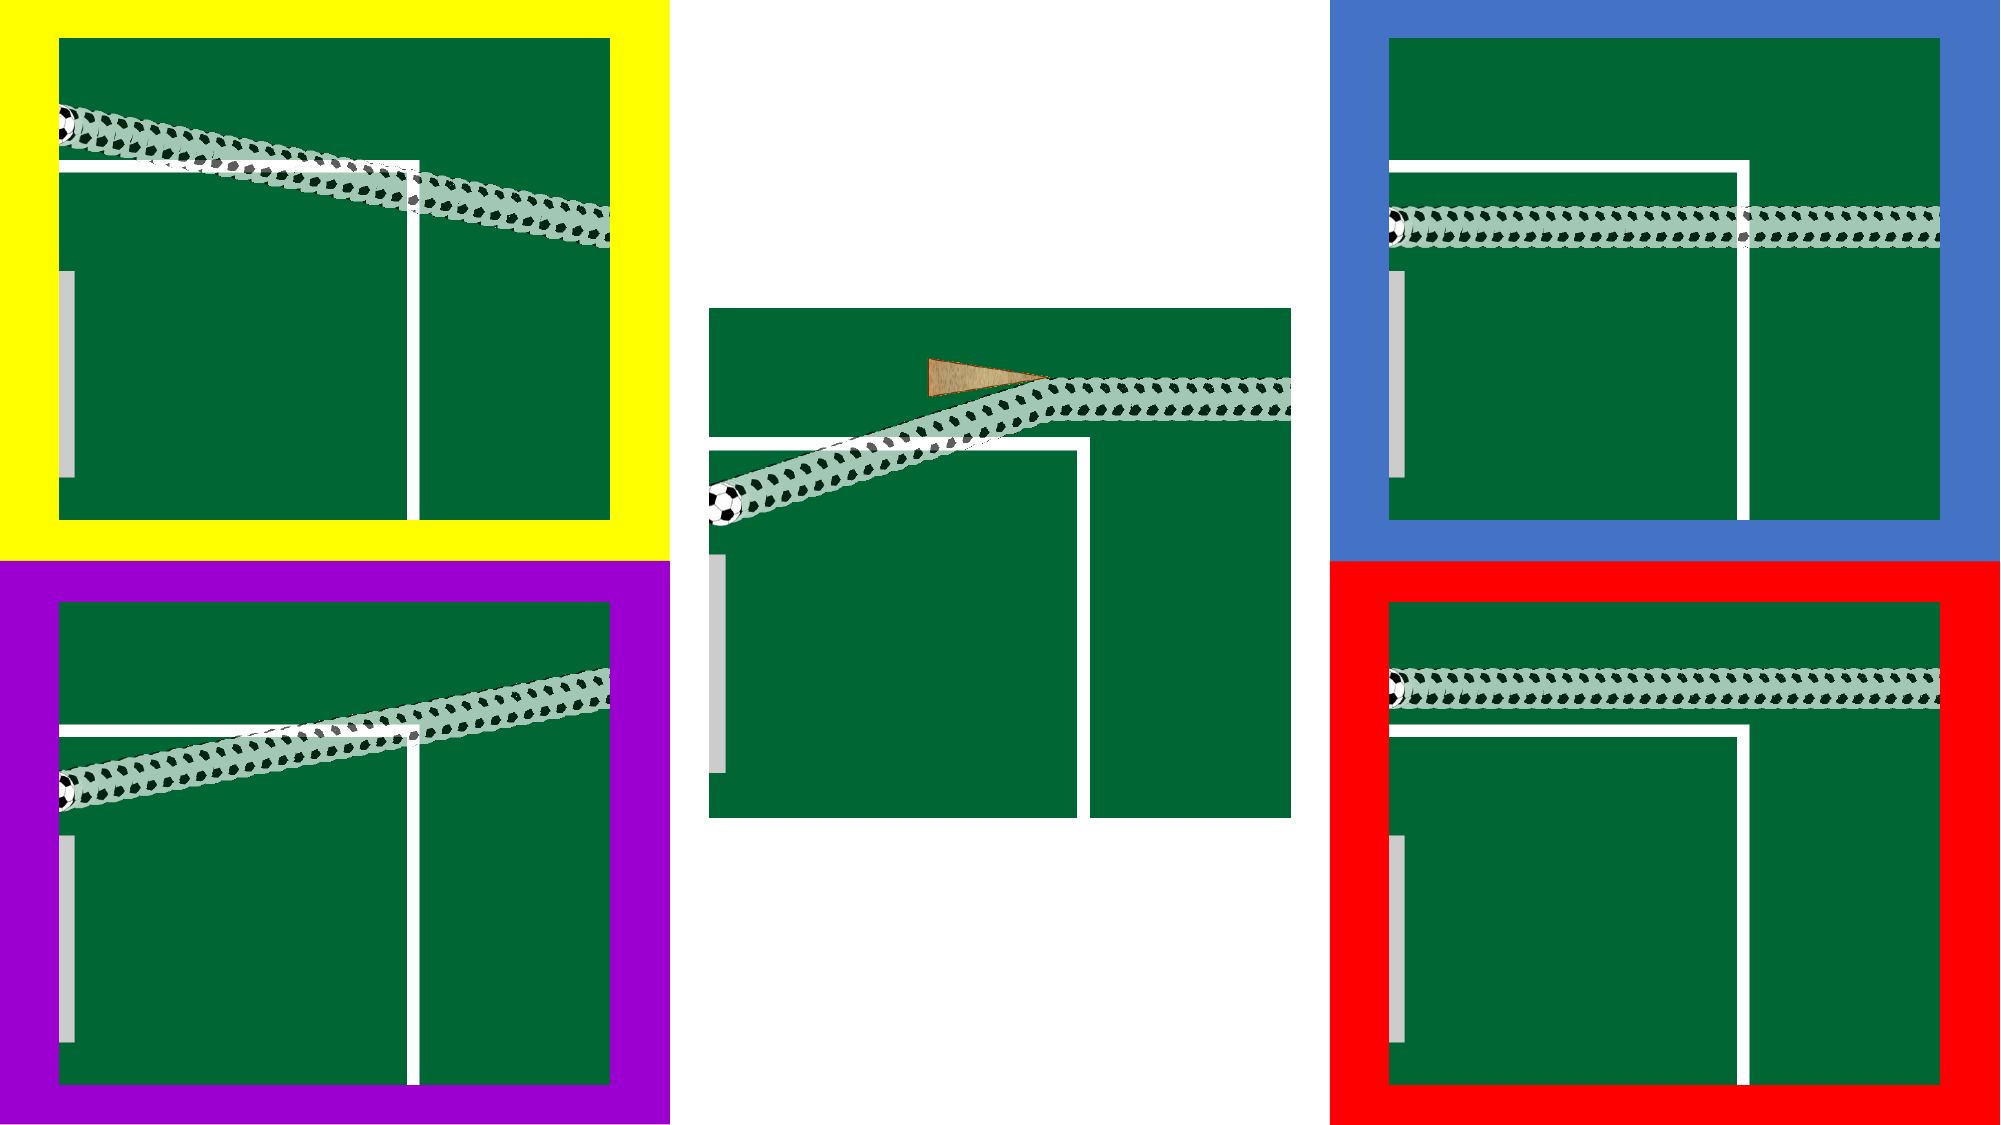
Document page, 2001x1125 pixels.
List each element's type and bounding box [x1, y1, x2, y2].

picture [1389, 602, 1940, 1085]
text_box [0, 560, 670, 1125]
text_box [0, 0, 670, 560]
picture [1389, 38, 1940, 520]
picture [59, 38, 610, 520]
text_box [1330, 0, 2000, 561]
text_box [1329, 561, 2000, 1125]
picture [709, 308, 1291, 818]
picture [59, 602, 610, 1085]
